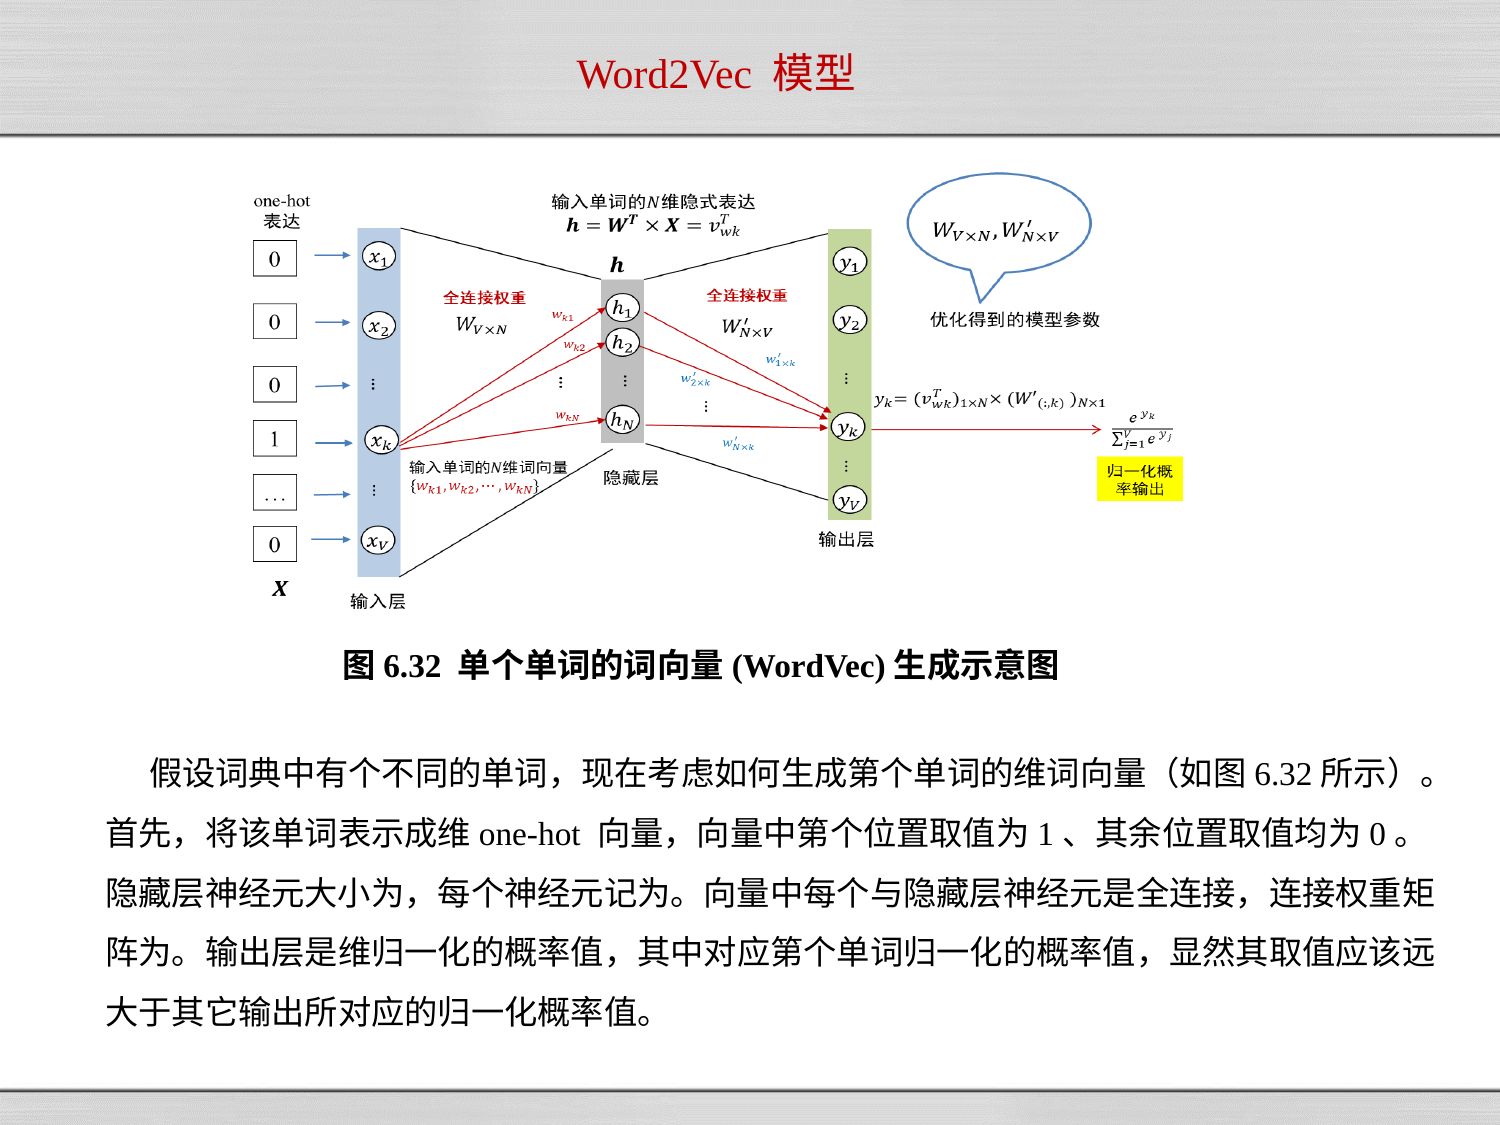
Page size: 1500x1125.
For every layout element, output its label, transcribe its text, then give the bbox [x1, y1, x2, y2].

picture [0, 0, 1500, 1125]
text_box Word2Vec 模型 [561, 39, 871, 105]
text_box 图6.32 单个单词的词向量(WordVec)生成示意图 [197, 636, 1205, 692]
